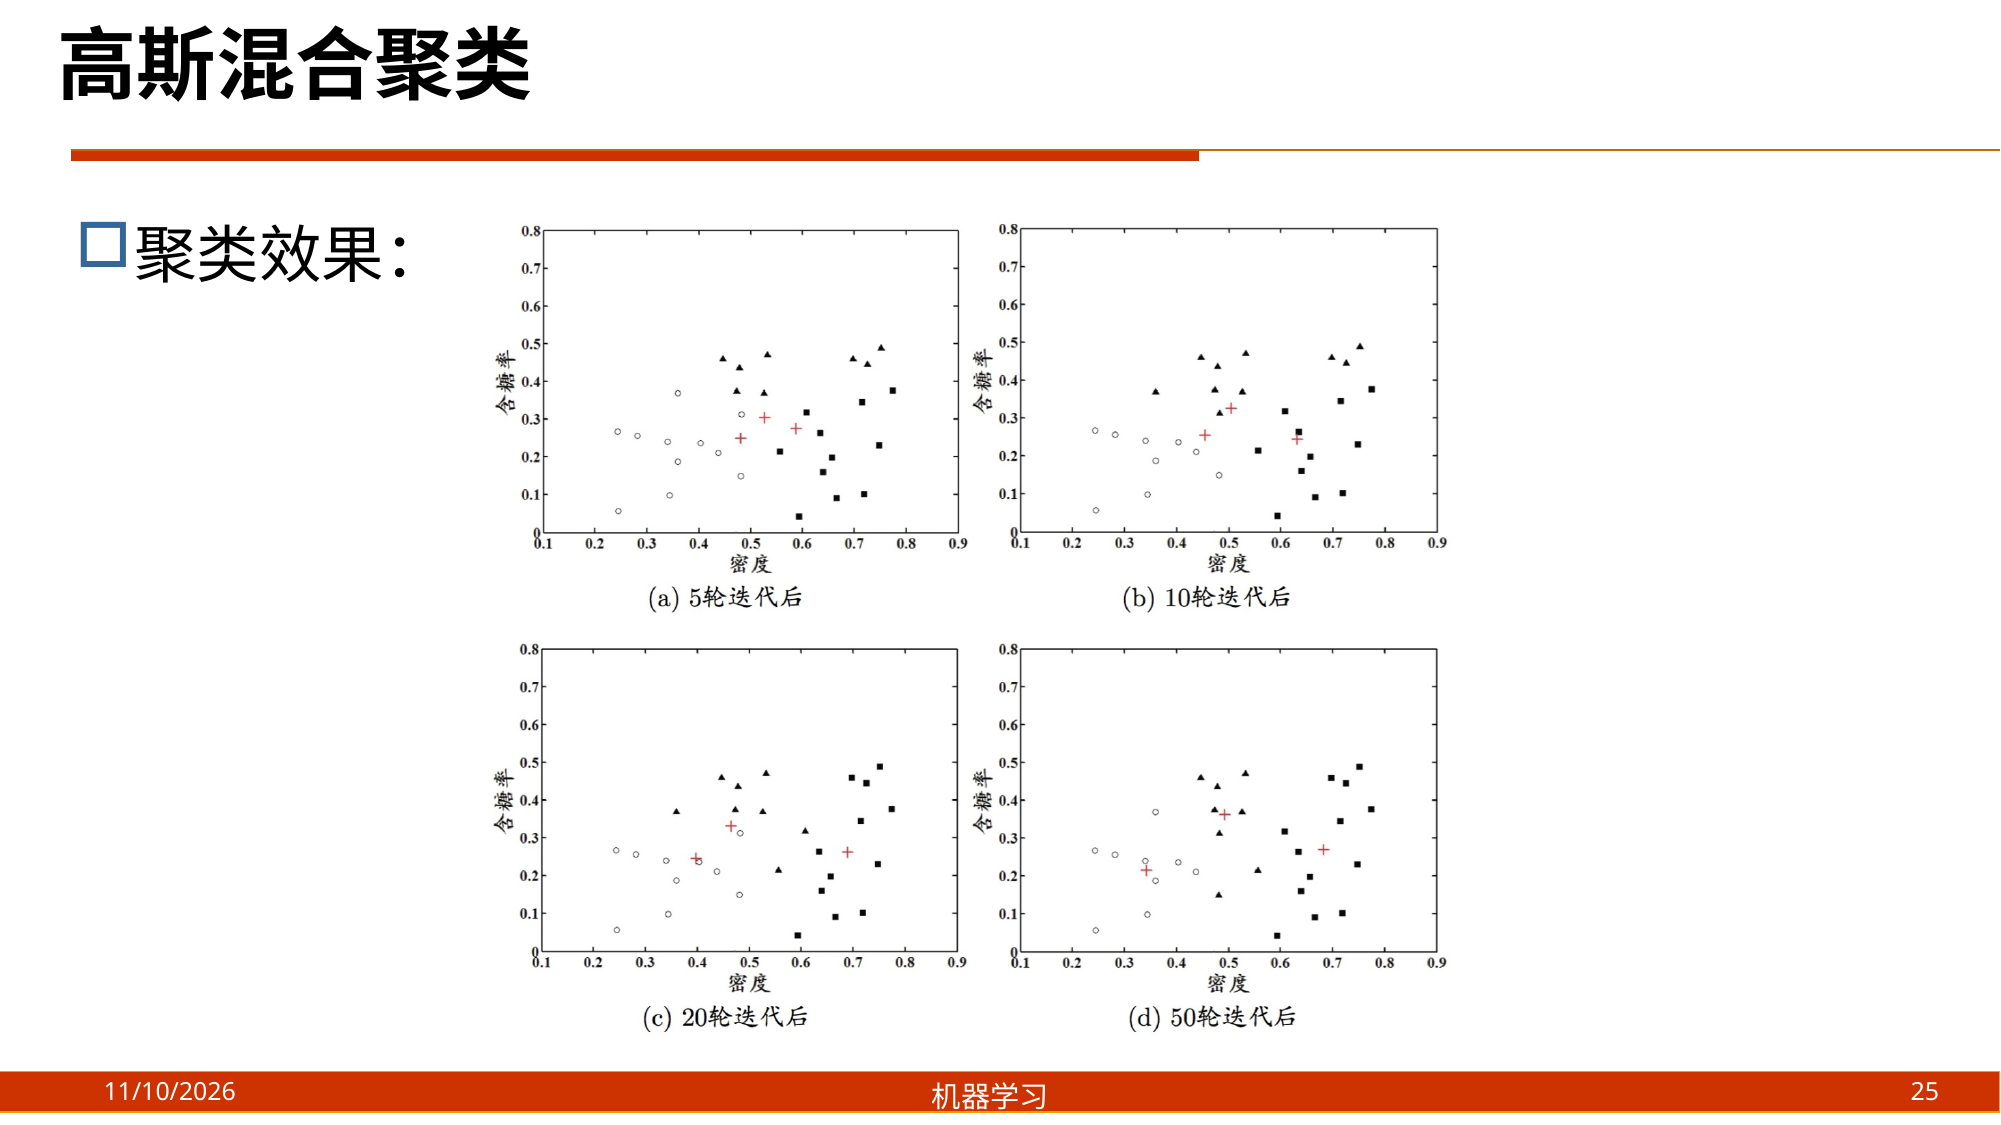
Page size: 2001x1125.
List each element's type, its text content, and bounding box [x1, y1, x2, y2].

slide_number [103, 1074, 538, 1115]
text_box 聚类效果： [42, 207, 483, 302]
text_box 高斯混合聚类 [42, 7, 1337, 135]
slide_number 25 [1505, 1074, 1940, 1113]
picture [483, 207, 1457, 1040]
